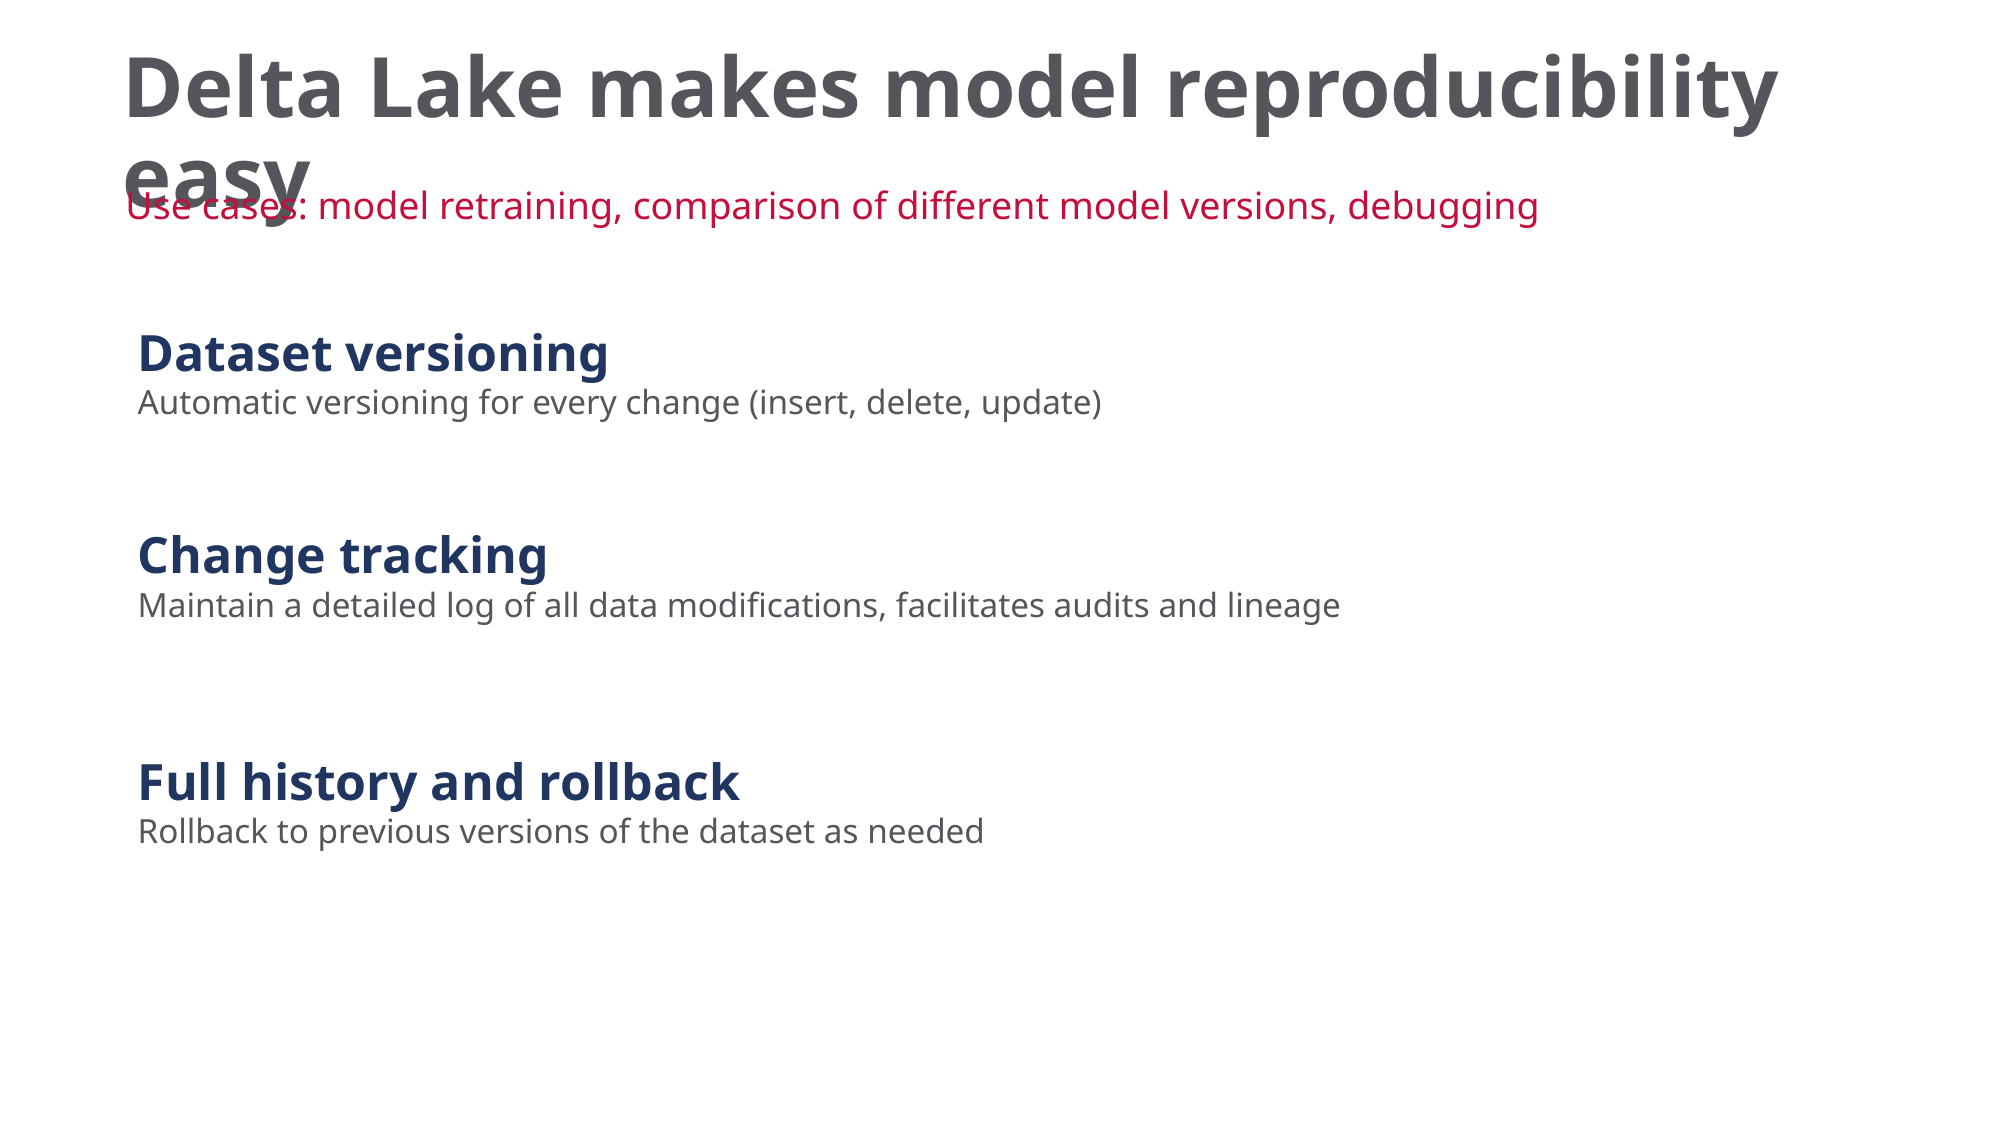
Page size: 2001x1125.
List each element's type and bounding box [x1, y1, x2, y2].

text_box [122, 735, 1431, 866]
title [122, 87, 1931, 184]
text_box [122, 508, 1431, 639]
list [125, 187, 1875, 284]
text_box [122, 306, 1431, 437]
